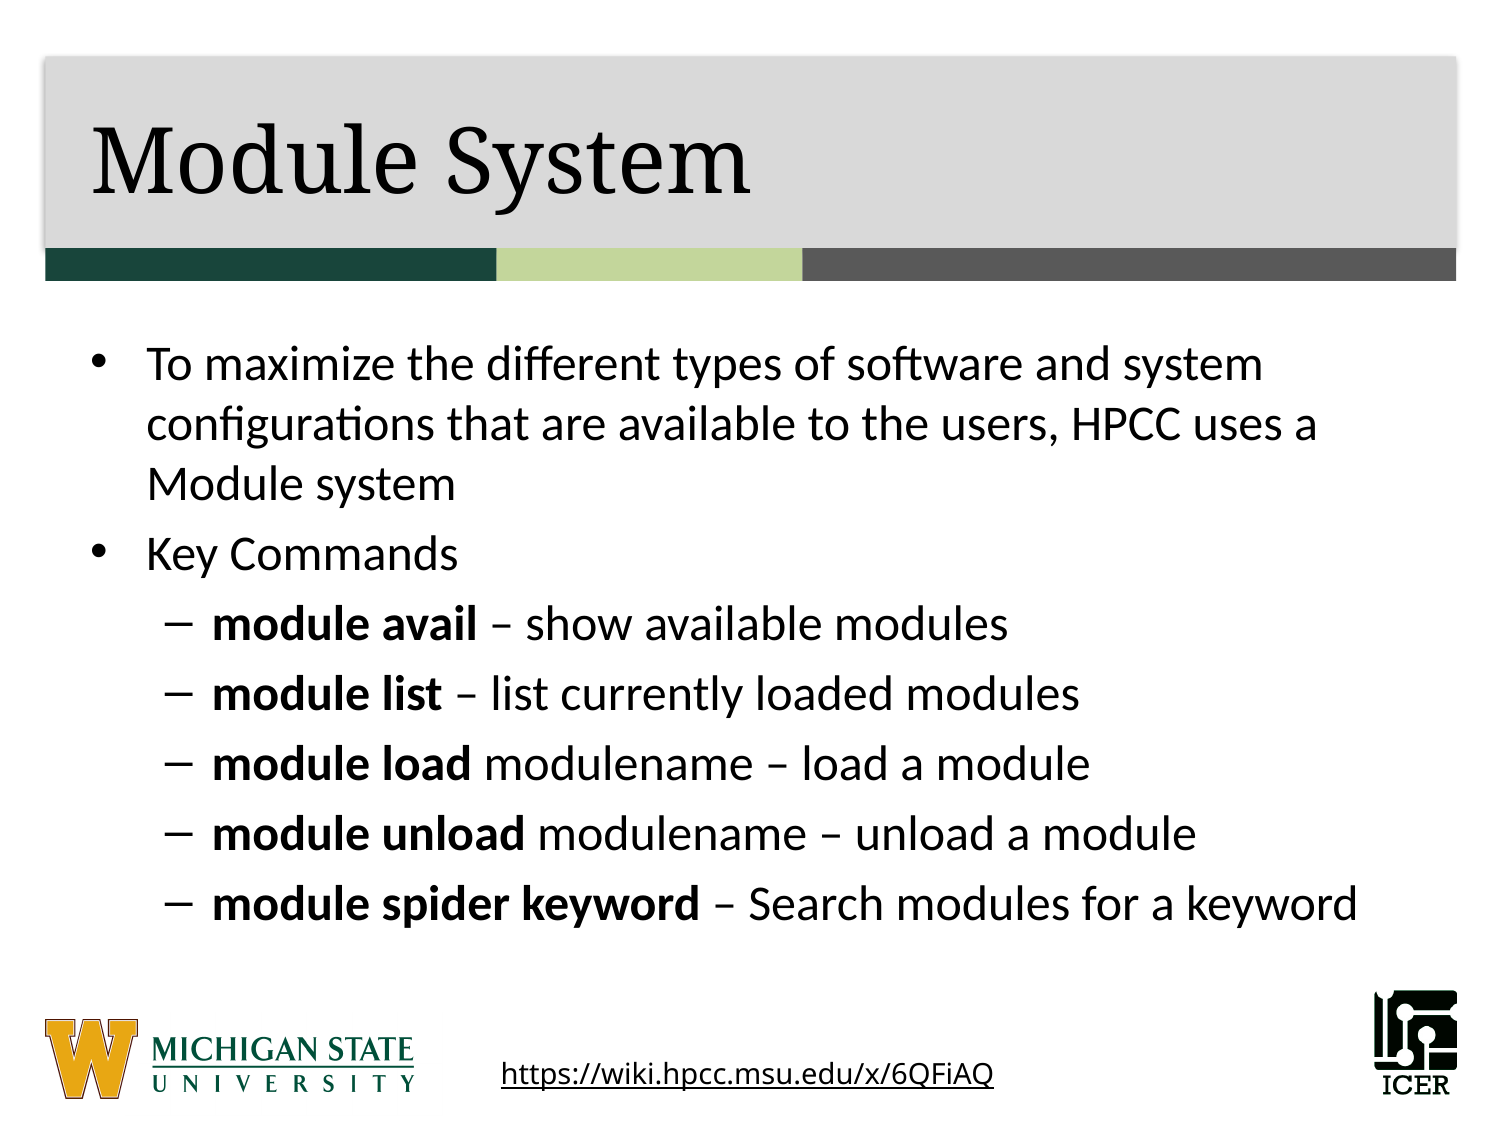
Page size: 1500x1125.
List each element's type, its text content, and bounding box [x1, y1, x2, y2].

list To maximize the different types of software and system configurations that are available to the users, HPCC uses a Module system Key Commands module avail – show available modules module list – list currently loaded modules module load modulename – load a module module unload modulename – unload a module module spider keyword – Search modules for a keyword [75, 322, 1425, 1000]
title Module System [75, 94, 1425, 282]
picture [1374, 990, 1457, 1095]
picture [45, 1012, 443, 1116]
